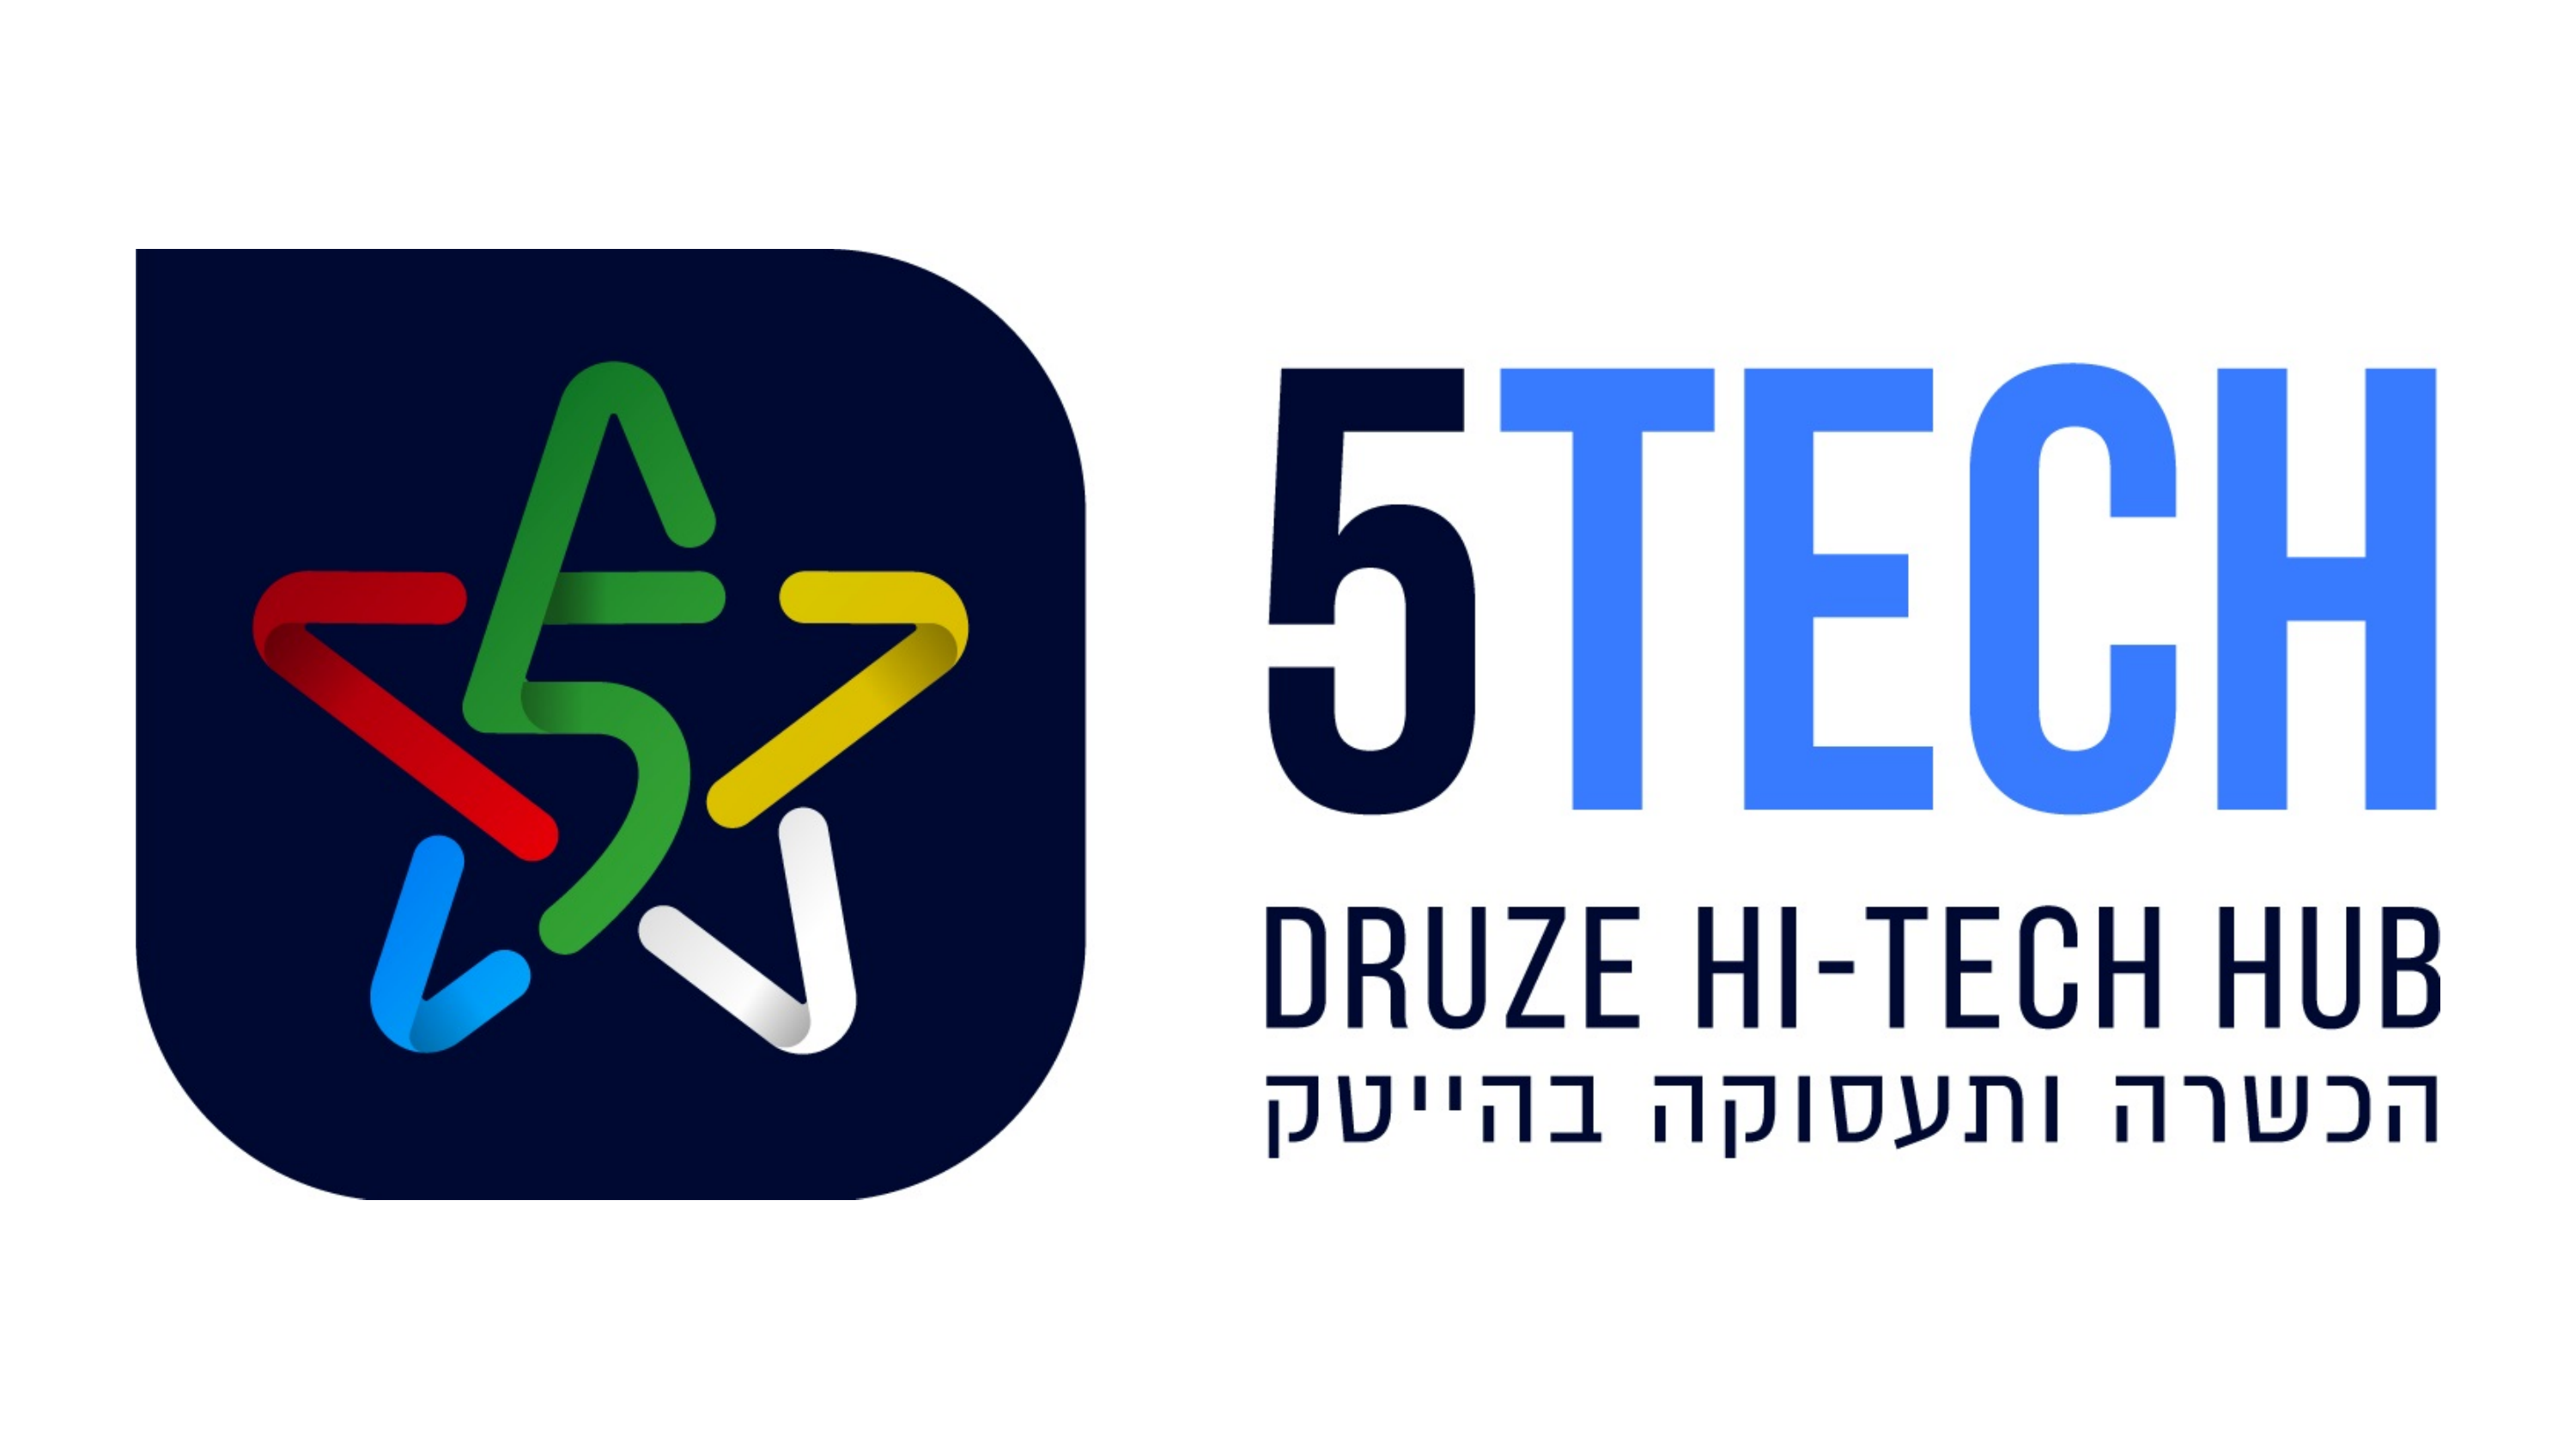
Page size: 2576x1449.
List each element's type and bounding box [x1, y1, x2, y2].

picture [136, 249, 2440, 1200]
